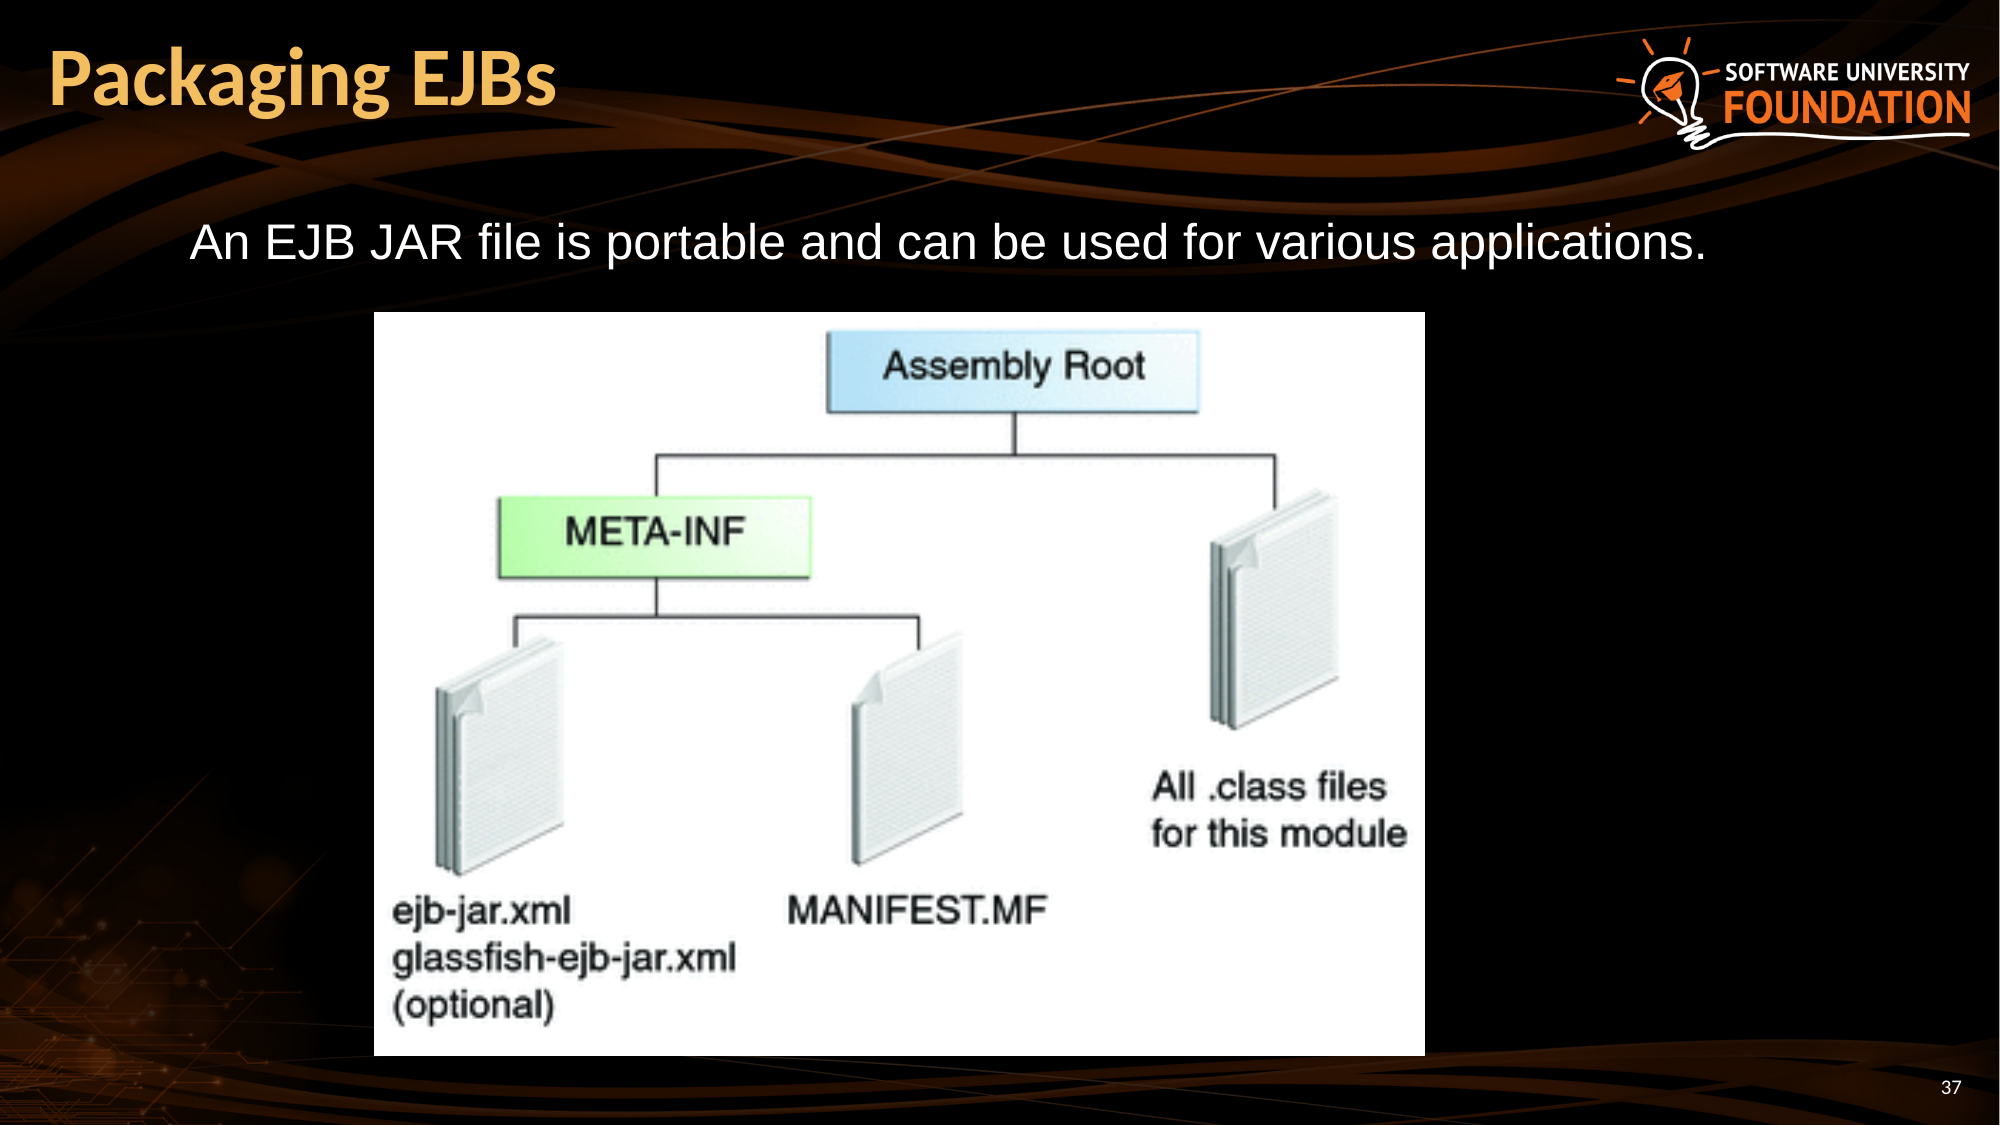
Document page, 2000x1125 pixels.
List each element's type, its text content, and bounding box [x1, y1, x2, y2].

slide_number 37 [1897, 1070, 1968, 1103]
text_box An EJB JAR file is portable and can be used for various applications. [174, 202, 1850, 398]
picture [0, 0, 2000, 1125]
title Packaging EJBs [31, 6, 1603, 150]
